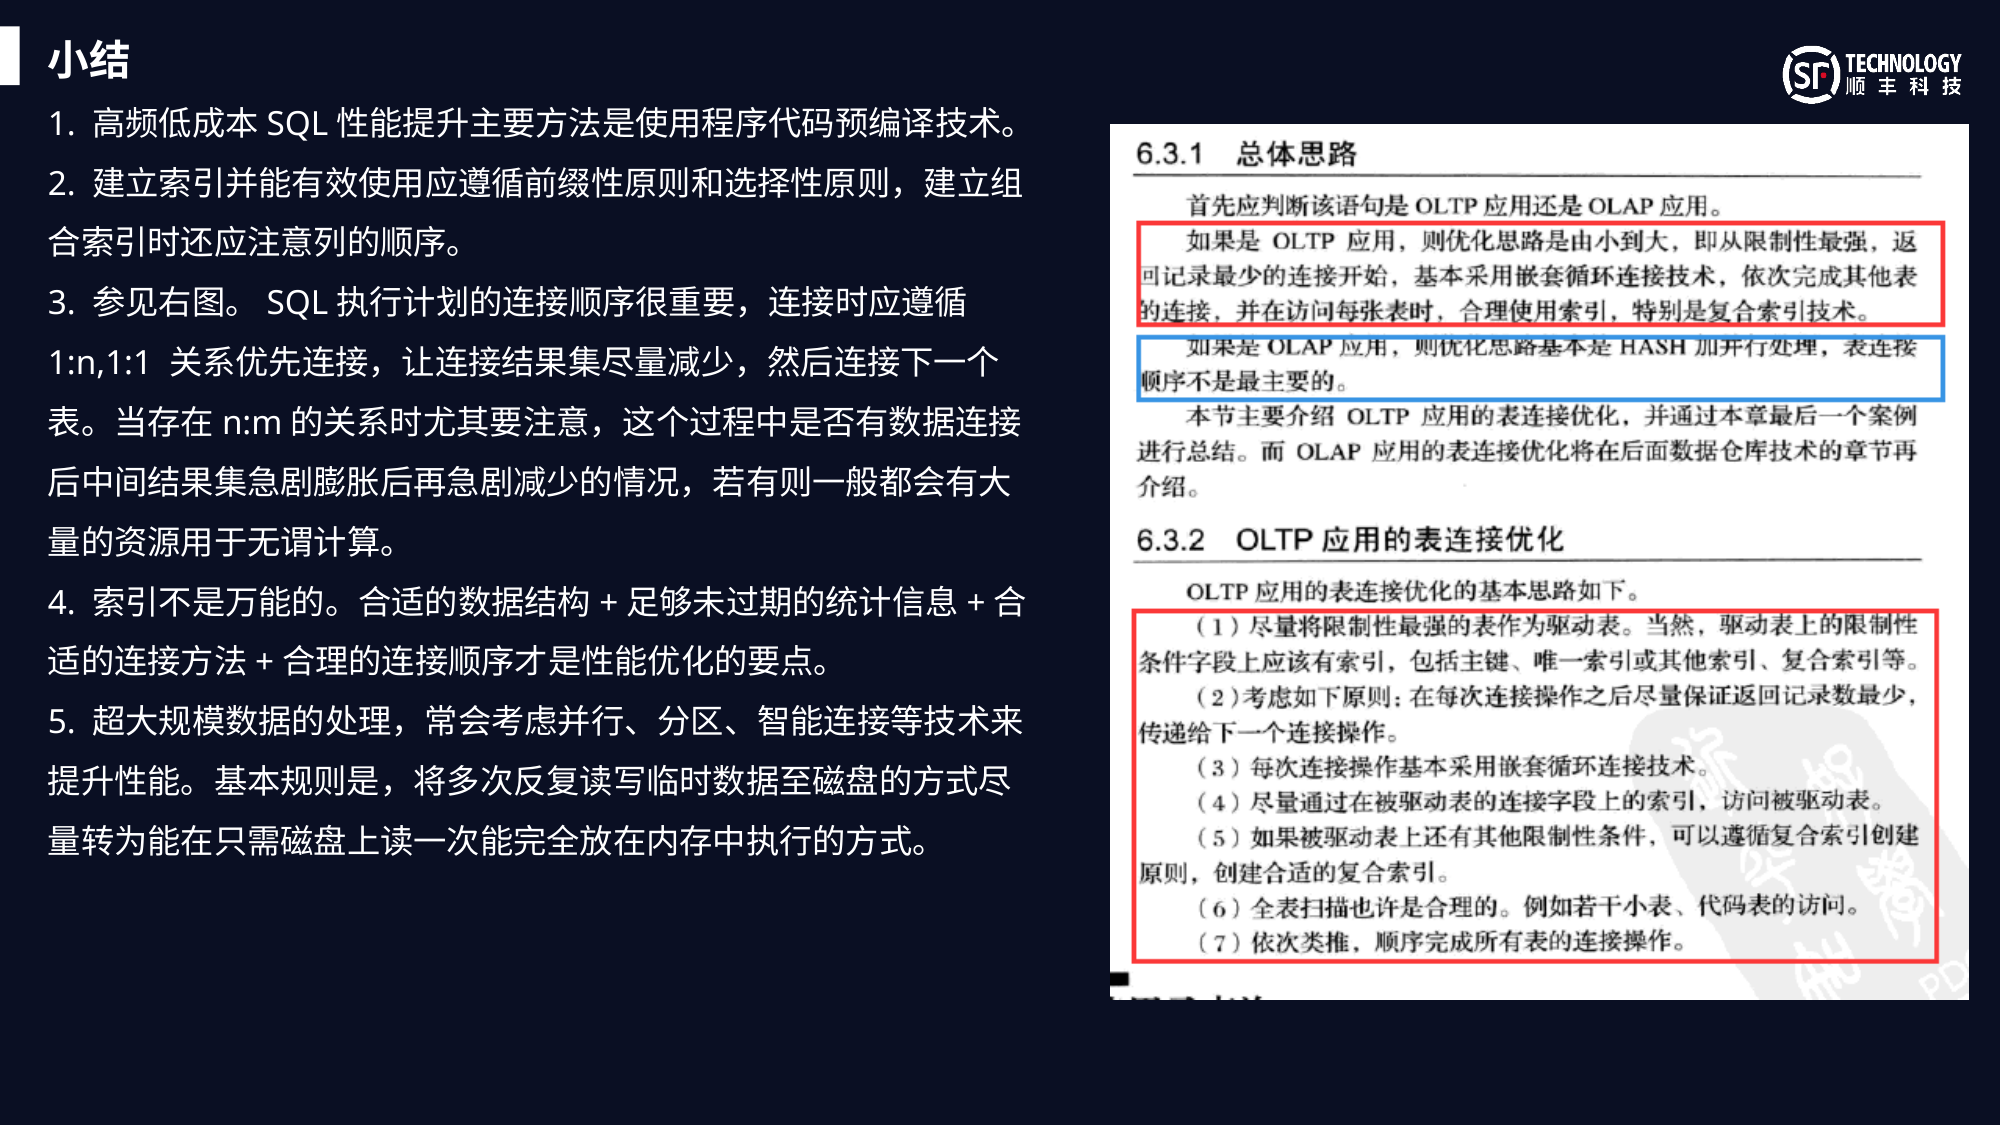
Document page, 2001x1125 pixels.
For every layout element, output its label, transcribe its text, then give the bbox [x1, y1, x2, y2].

text_box 1. 高频低成本SQL性能提升主要方法是使用程序代码预编译技术。 2. 建立索引并能有效使用应遵循前缀性原则和选择性原则，建立组合索引时还应注意列的顺序。 3. 参见右图。SQL执行计划的连接顺序很重要，连接时应遵循1:n,1:1 关系优先连接，让连接结果集尽量减少，然后连接下一个表。当存在n:m的关系时尤其要注意，这个过程中是否有数据连接后中间结果集急剧膨胀后再急剧减少的情况，若有则一般都会有大量的资源用于无谓计算。 4. 索引不是万能的。合适的数据结构+足够未过期的统计信息+合适的连接方法+合理的连接顺序才是性能优化的要点。 5. 超大规模数据的处理，常会考虑并行、分区、智能连接等技术来提升性能。基本规则是，将多次反复读写临时数据至磁盘的方式尽量转为能在只需磁盘上读一次能完全放在内存中执行的方式。 [33, 74, 1047, 928]
picture [1110, 0, 1979, 1001]
text_box 小结 [33, 26, 894, 74]
text_box [0, 26, 20, 86]
